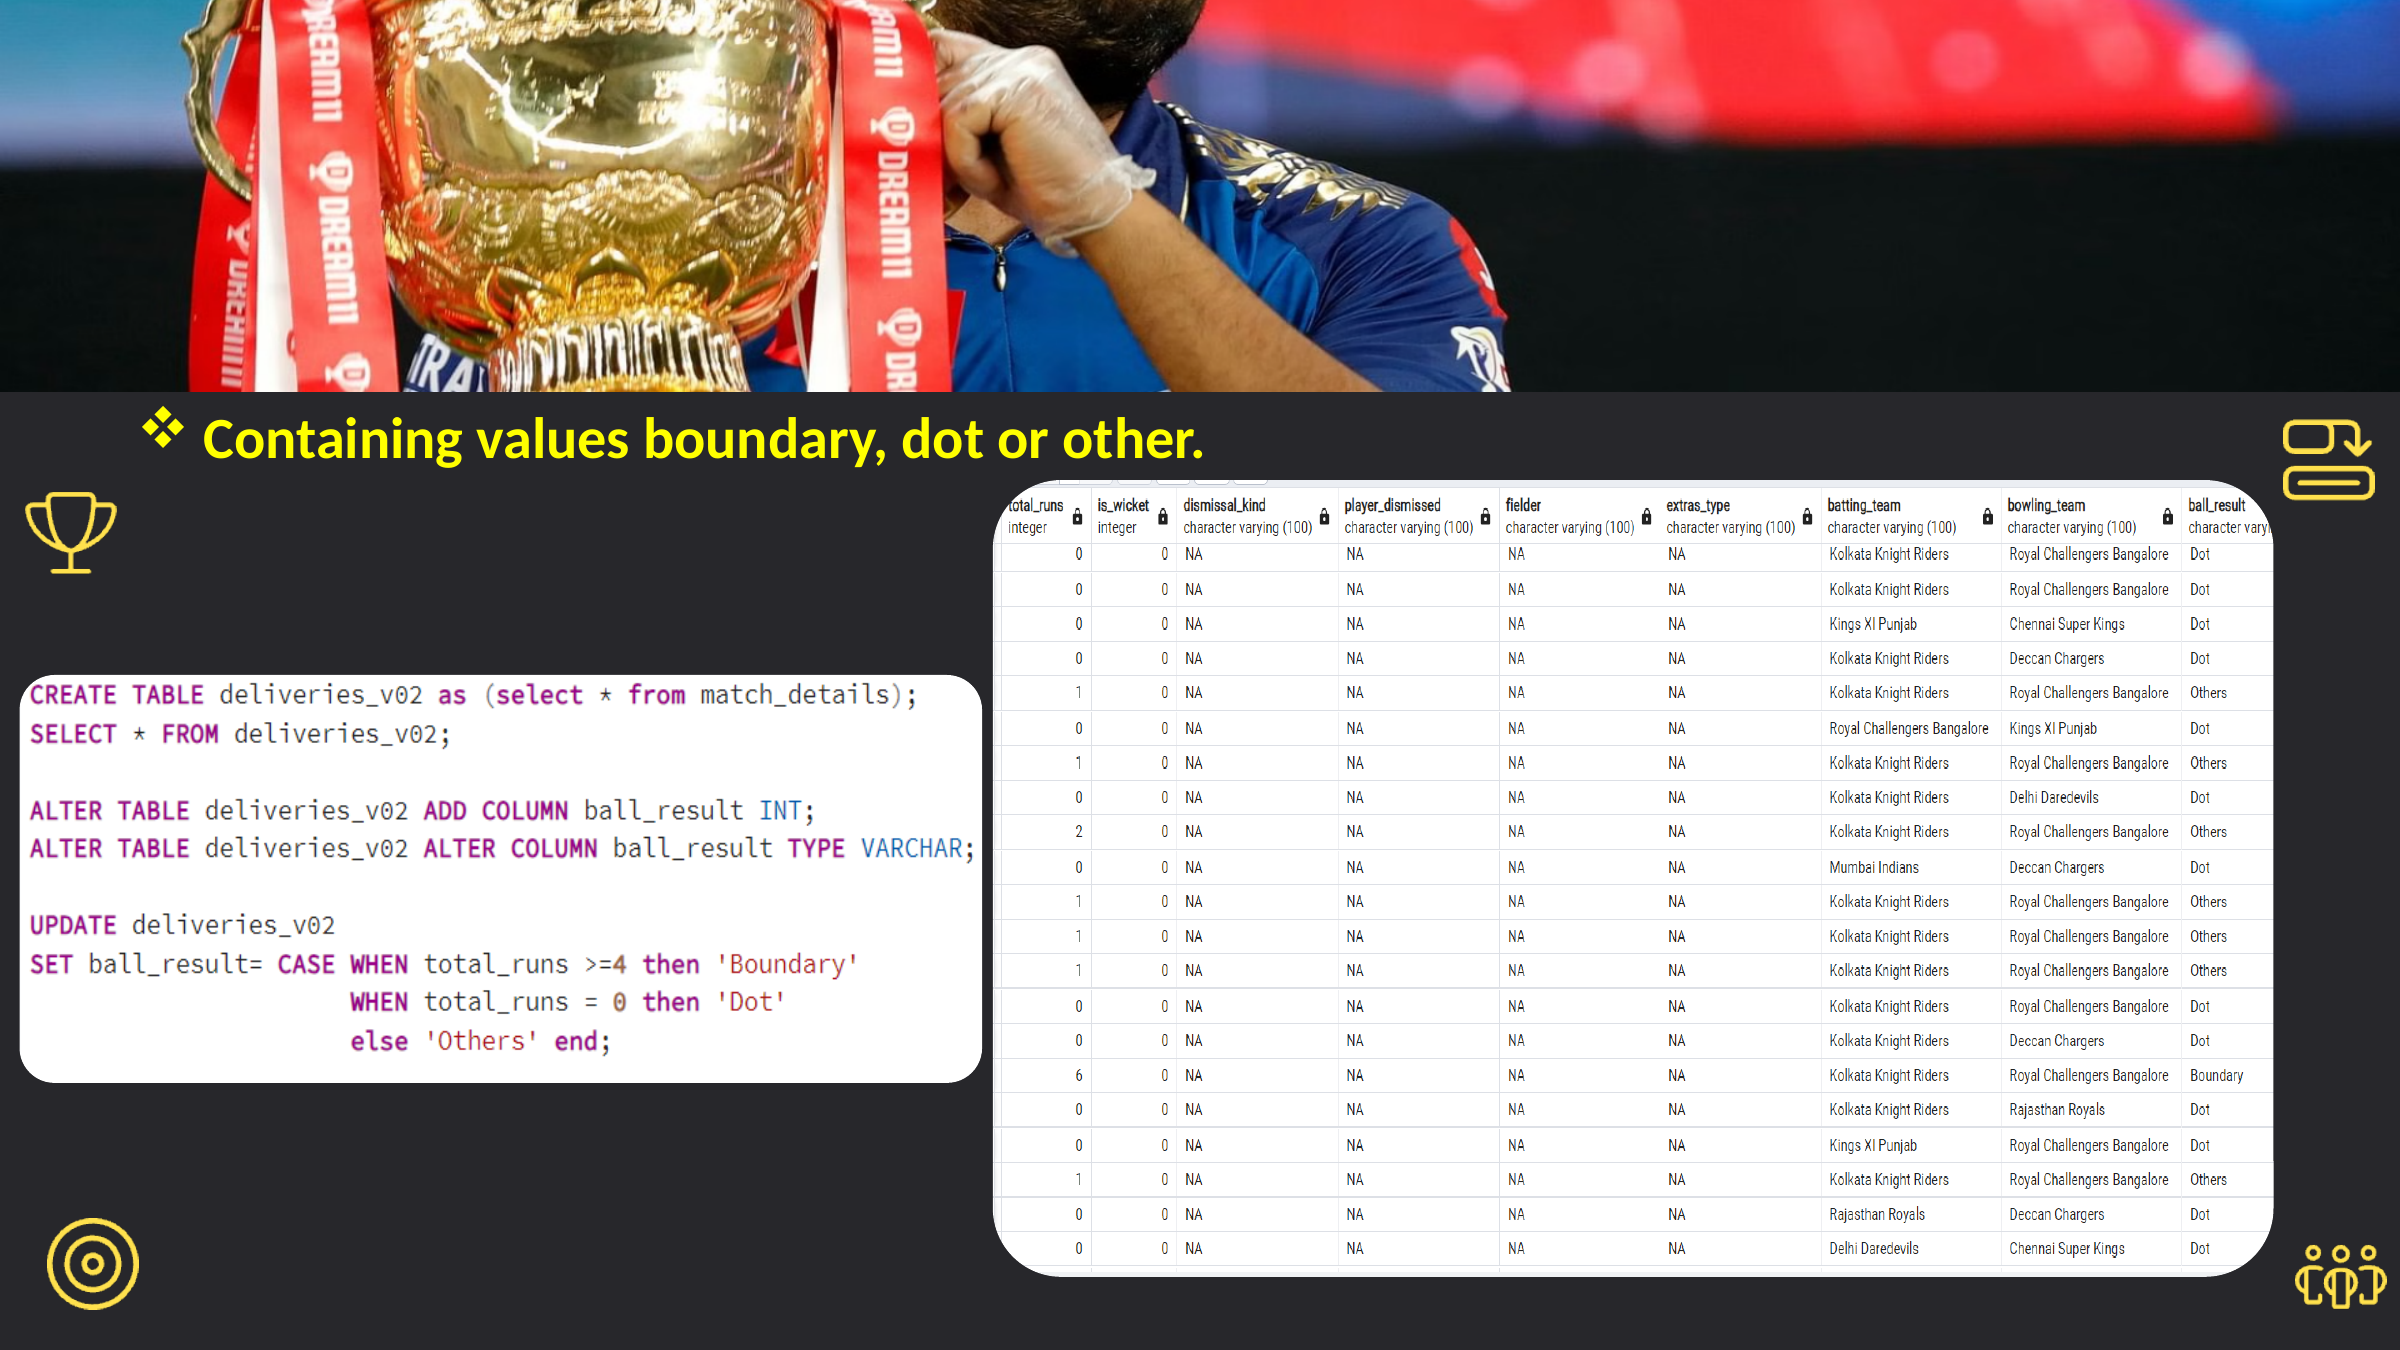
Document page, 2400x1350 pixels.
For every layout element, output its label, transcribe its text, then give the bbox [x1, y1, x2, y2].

text_box [0, 392, 2400, 1350]
picture [19, 674, 983, 1083]
picture [0, 0, 2400, 392]
picture [2283, 414, 2375, 506]
picture [25, 487, 117, 579]
picture [2295, 1231, 2387, 1323]
picture [46, 1218, 139, 1310]
text_box Containing values boundary, dot or other. [122, 392, 1221, 478]
picture [992, 480, 2274, 1277]
